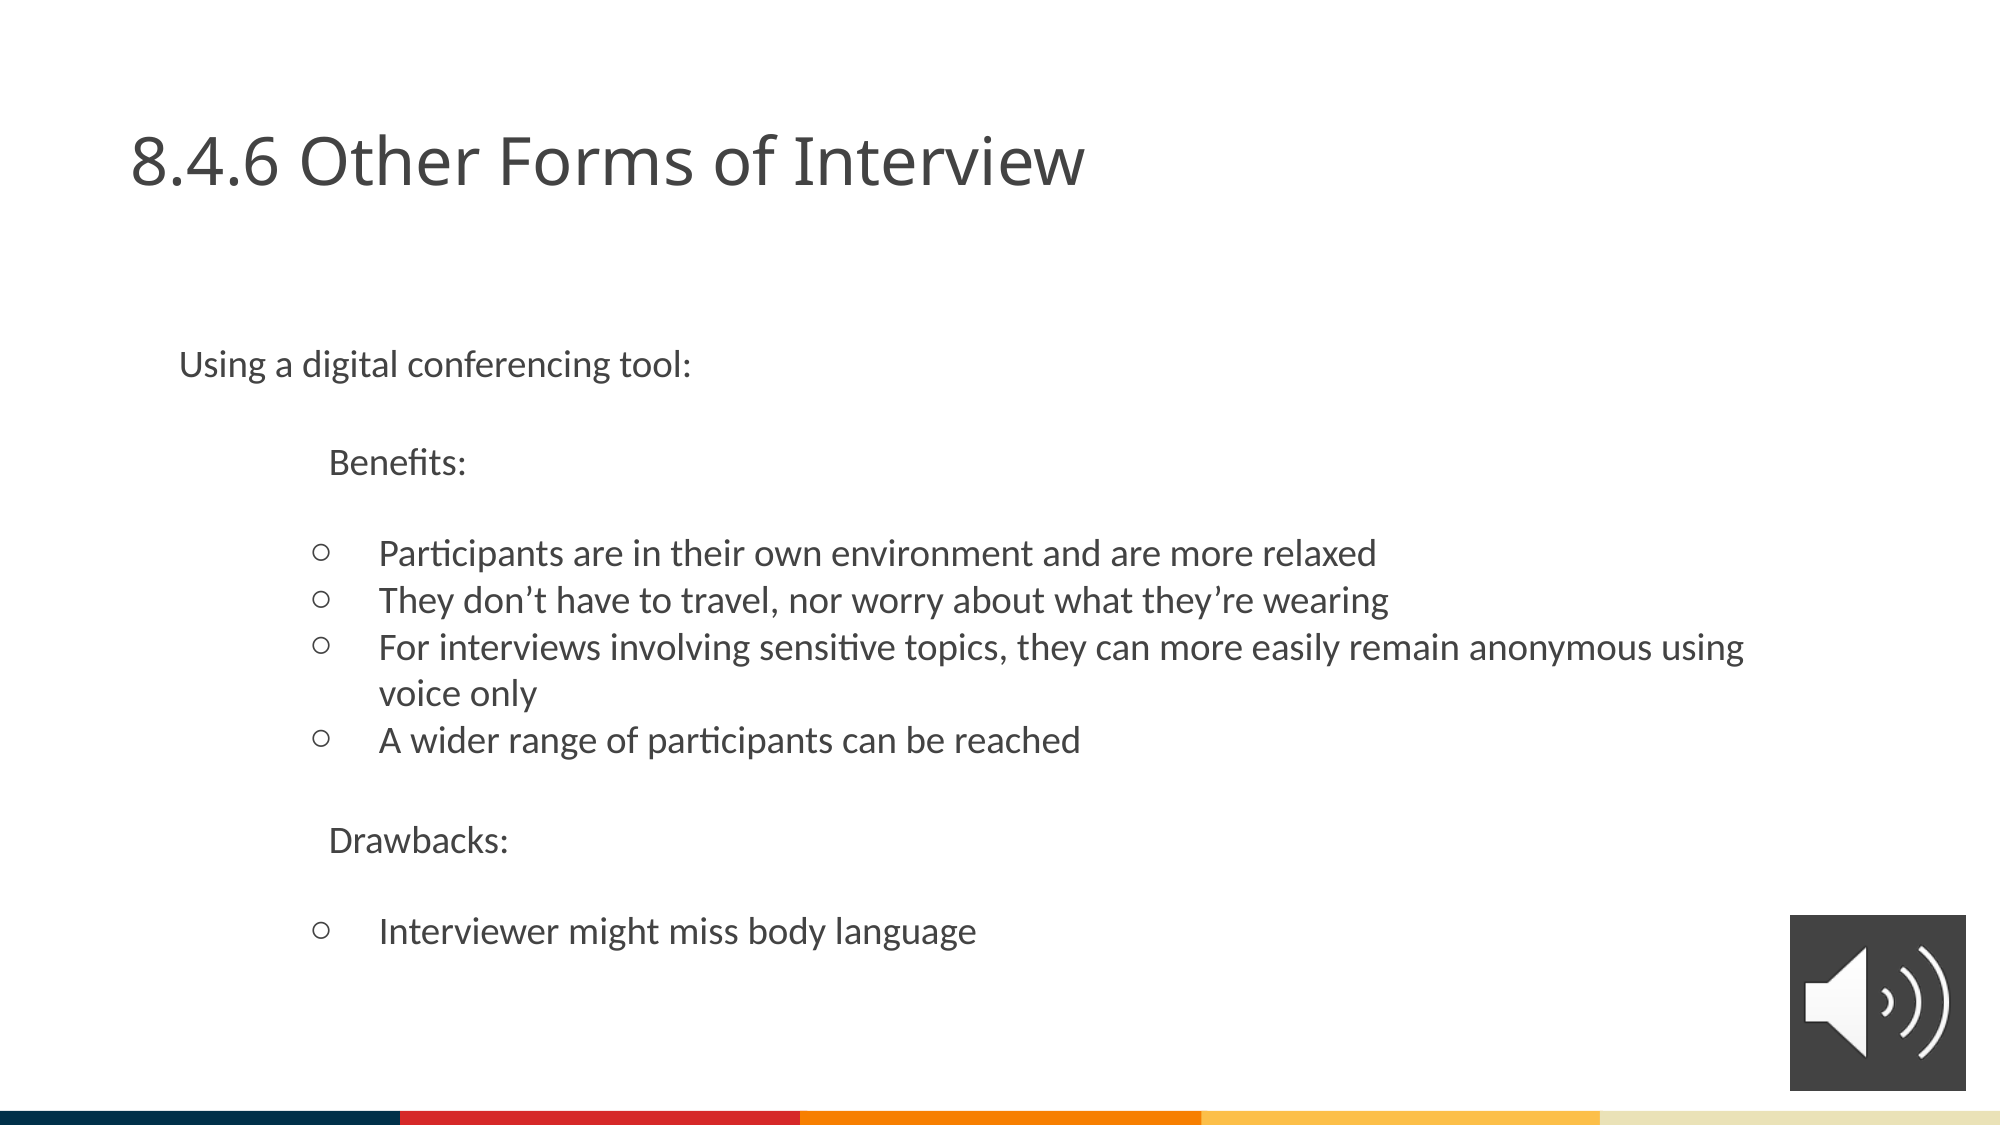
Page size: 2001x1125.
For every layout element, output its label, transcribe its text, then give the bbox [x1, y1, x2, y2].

list Using a digital conferencing tool: Benefits: Participants are in their own environment and are more relaxed They don’t have to travel, nor worry about what they’re wearing For interviews involving sensitive topics, they can more easily remain anonymous using voice only A wider range of participants can be reached Drawbacks: Interviewer might miss body language [158, 311, 1804, 953]
title 8.4.6 Other Forms of Interview [110, 98, 1912, 265]
picture [1788, 913, 1967, 1092]
